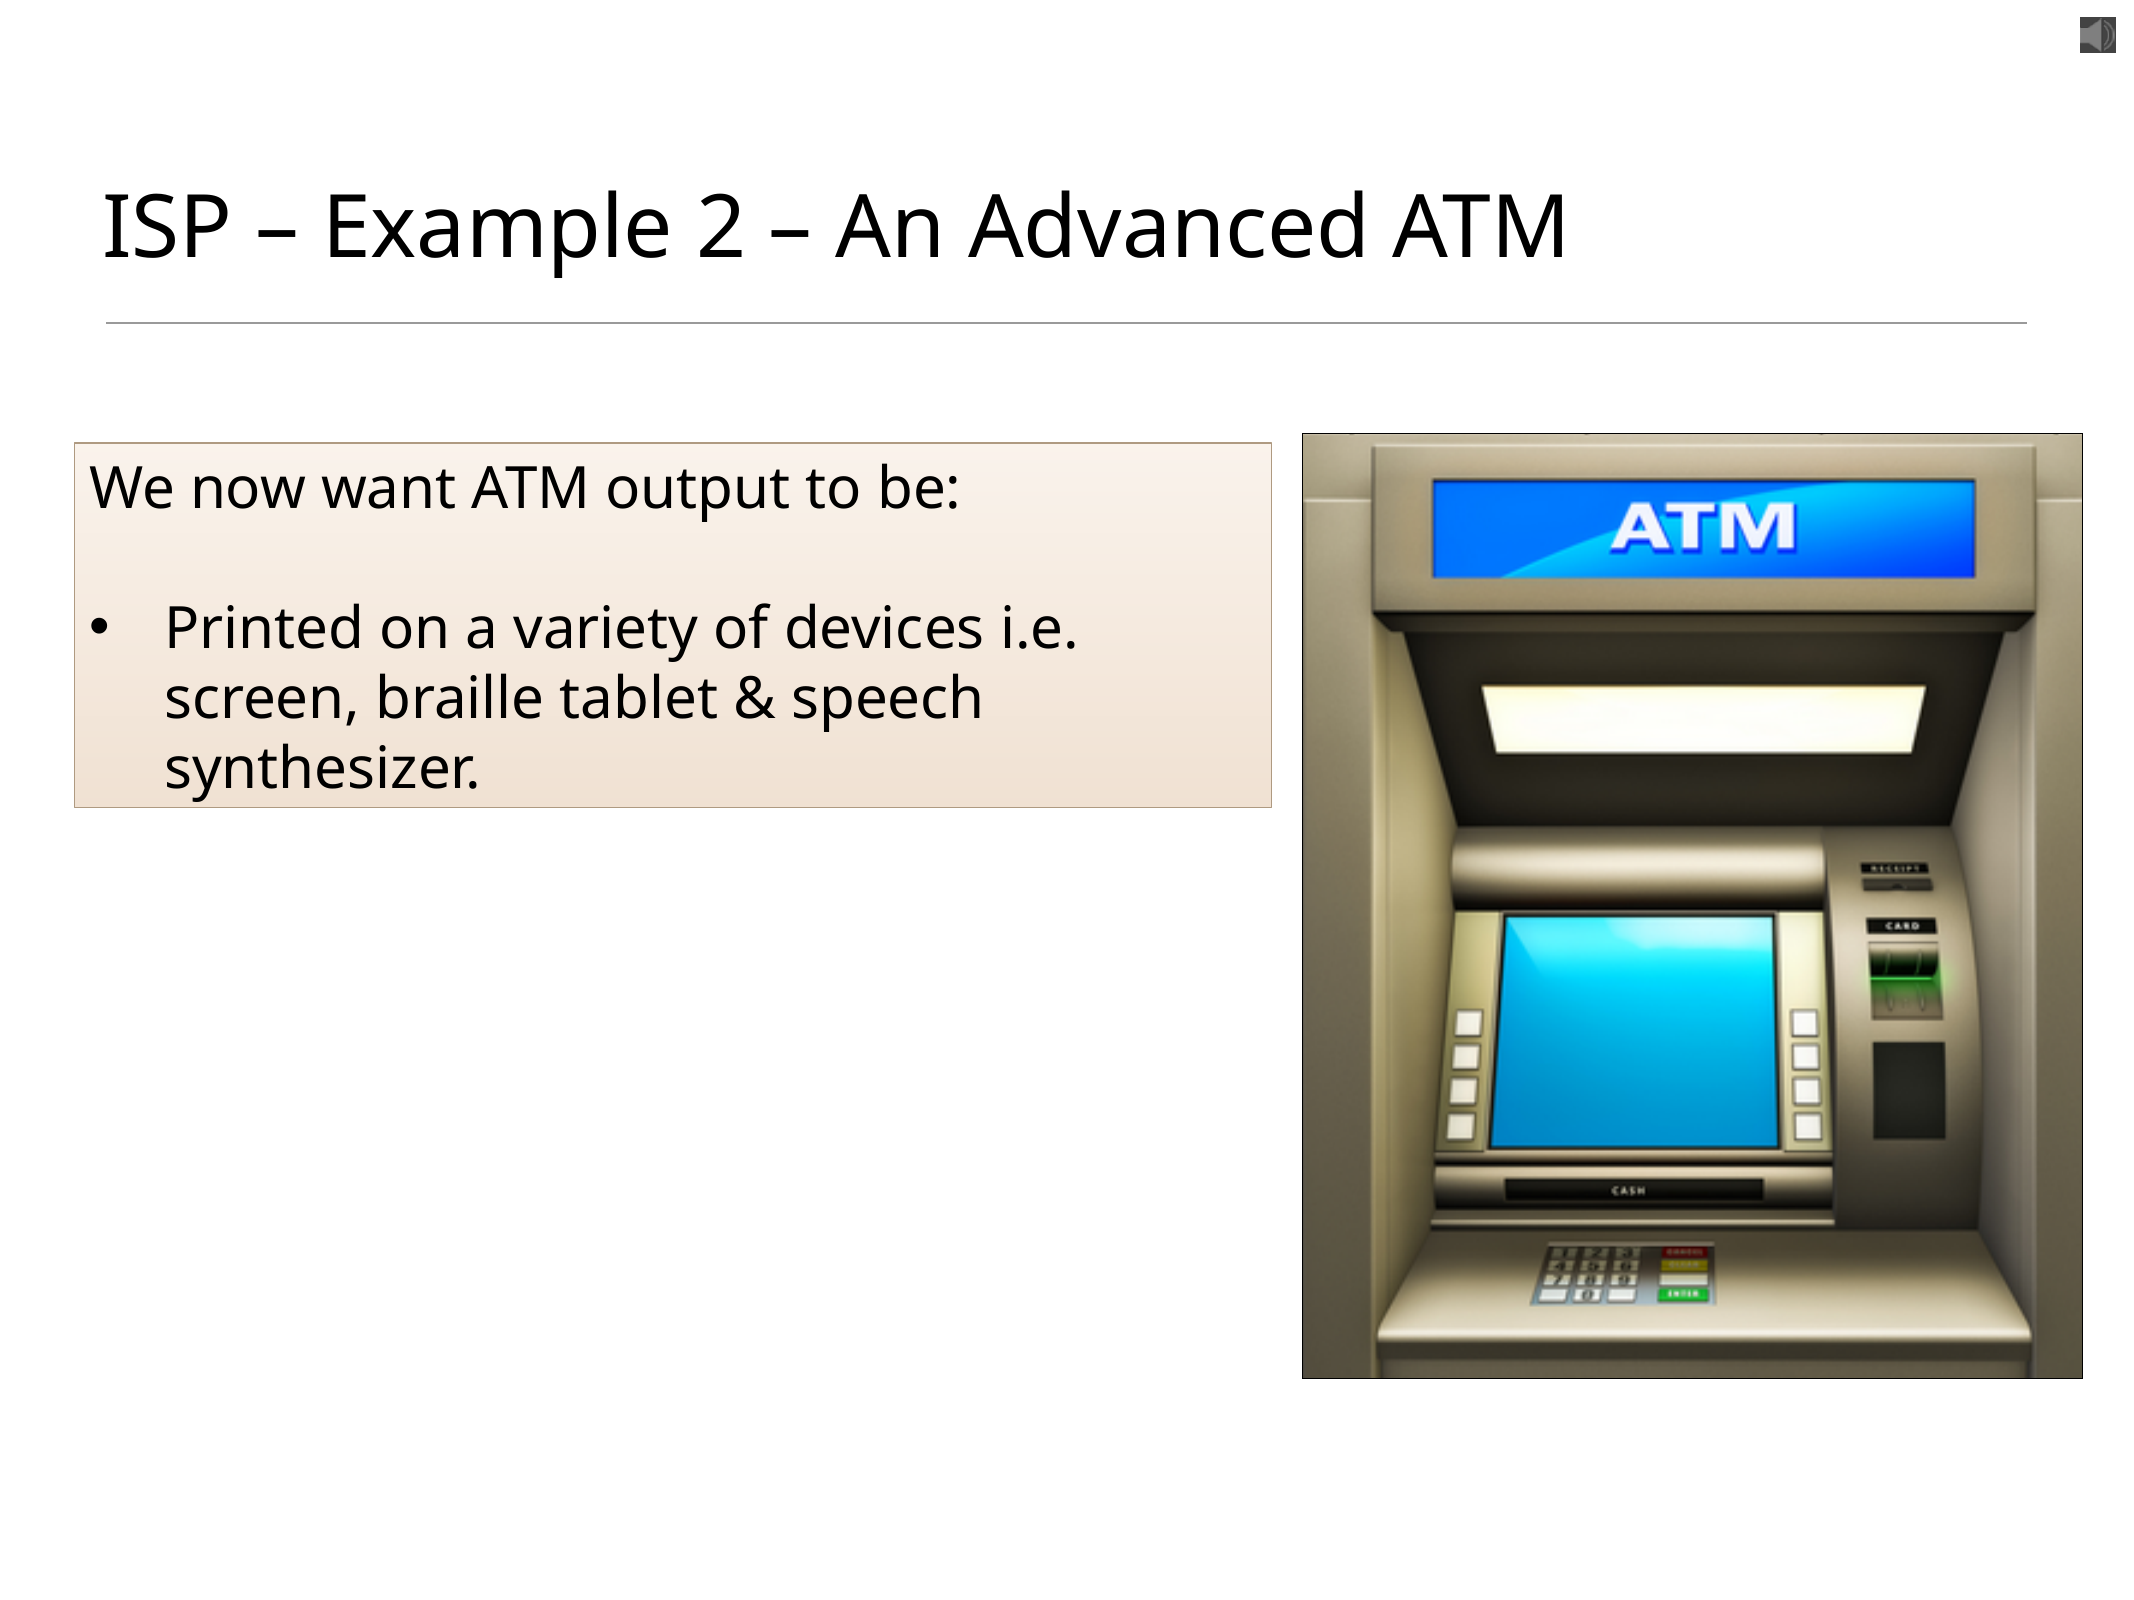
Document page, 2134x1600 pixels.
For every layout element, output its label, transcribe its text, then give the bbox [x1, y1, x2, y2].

picture [1302, 433, 2083, 1379]
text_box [2078, 16, 2117, 55]
text_box We now want ATM output to be: Printed on a variety of devices i.e. screen, braille tablet & speech synthesizer. [74, 442, 1272, 808]
title ISP – Example 2 – An Advanced ATM [93, 53, 2041, 284]
